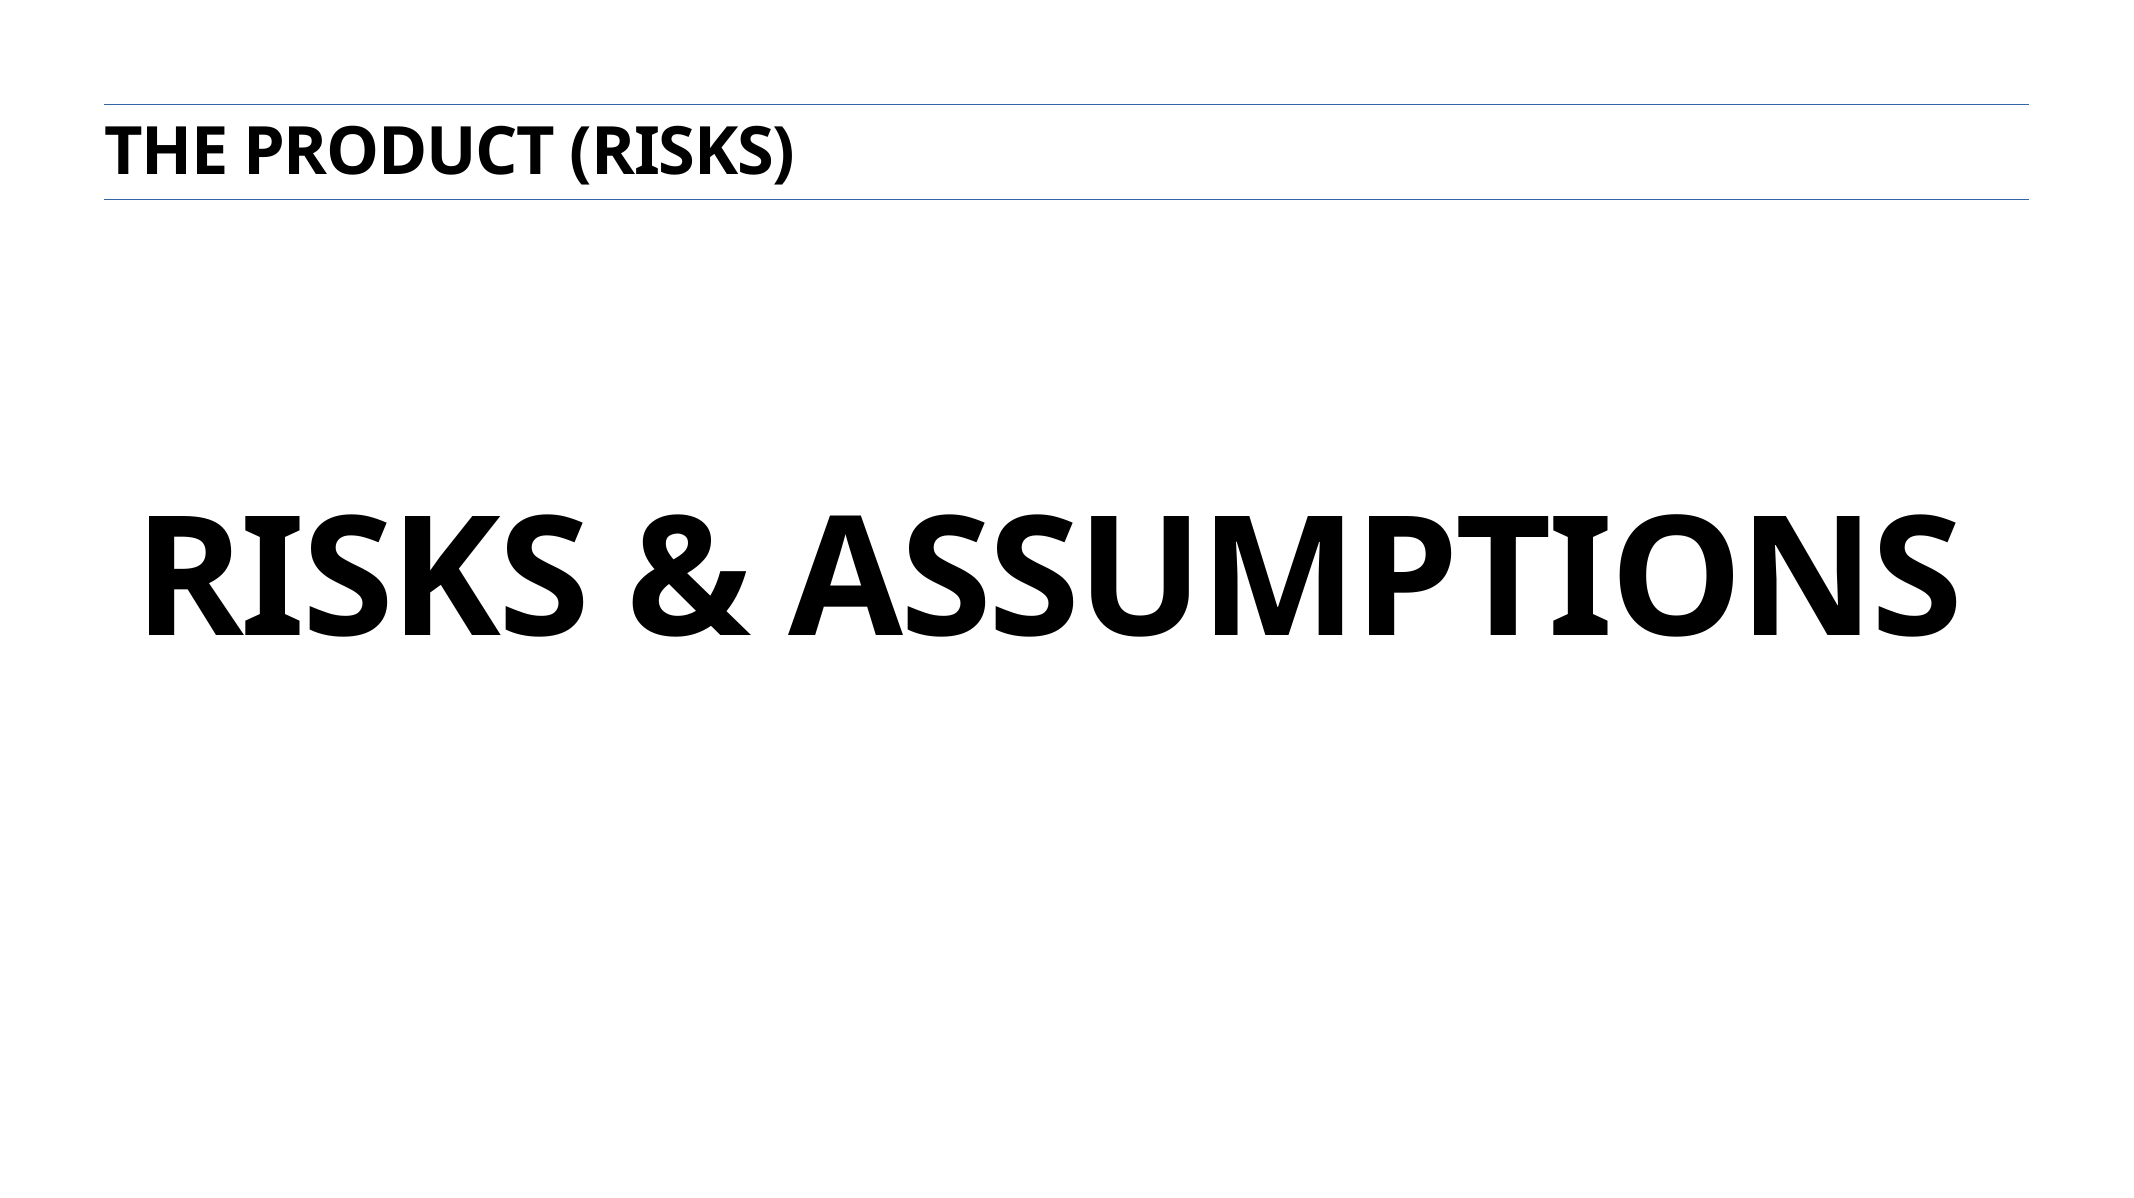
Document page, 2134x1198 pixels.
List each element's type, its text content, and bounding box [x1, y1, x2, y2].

title RISKs & Assumptions [86, 492, 2013, 740]
text_box the product (risks) [104, 120, 1371, 192]
